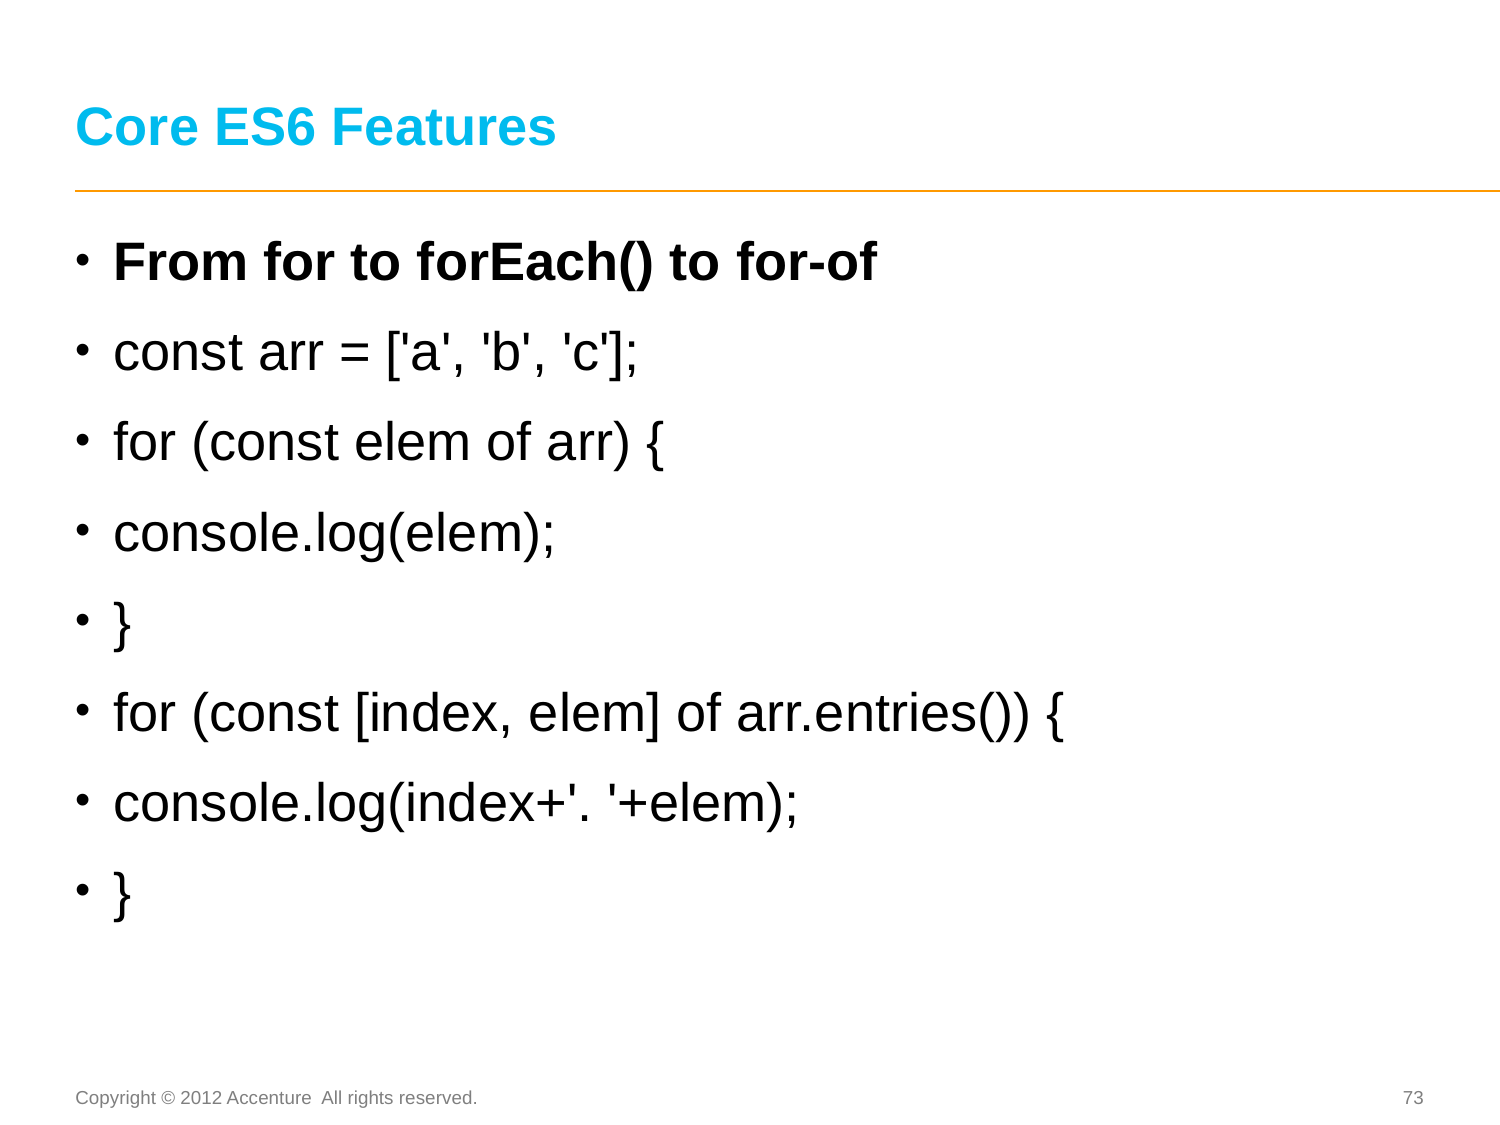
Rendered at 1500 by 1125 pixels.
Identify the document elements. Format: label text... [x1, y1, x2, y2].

list From for to forEach() to for-of const arr = ['a', 'b', 'c']; for (const elem of arr) { console.log(elem); } for (const [index, elem] of arr.entries()) { console.log(index+'. '+elem); } [75, 226, 1425, 1018]
title Core ES6 Features [75, 27, 1422, 157]
